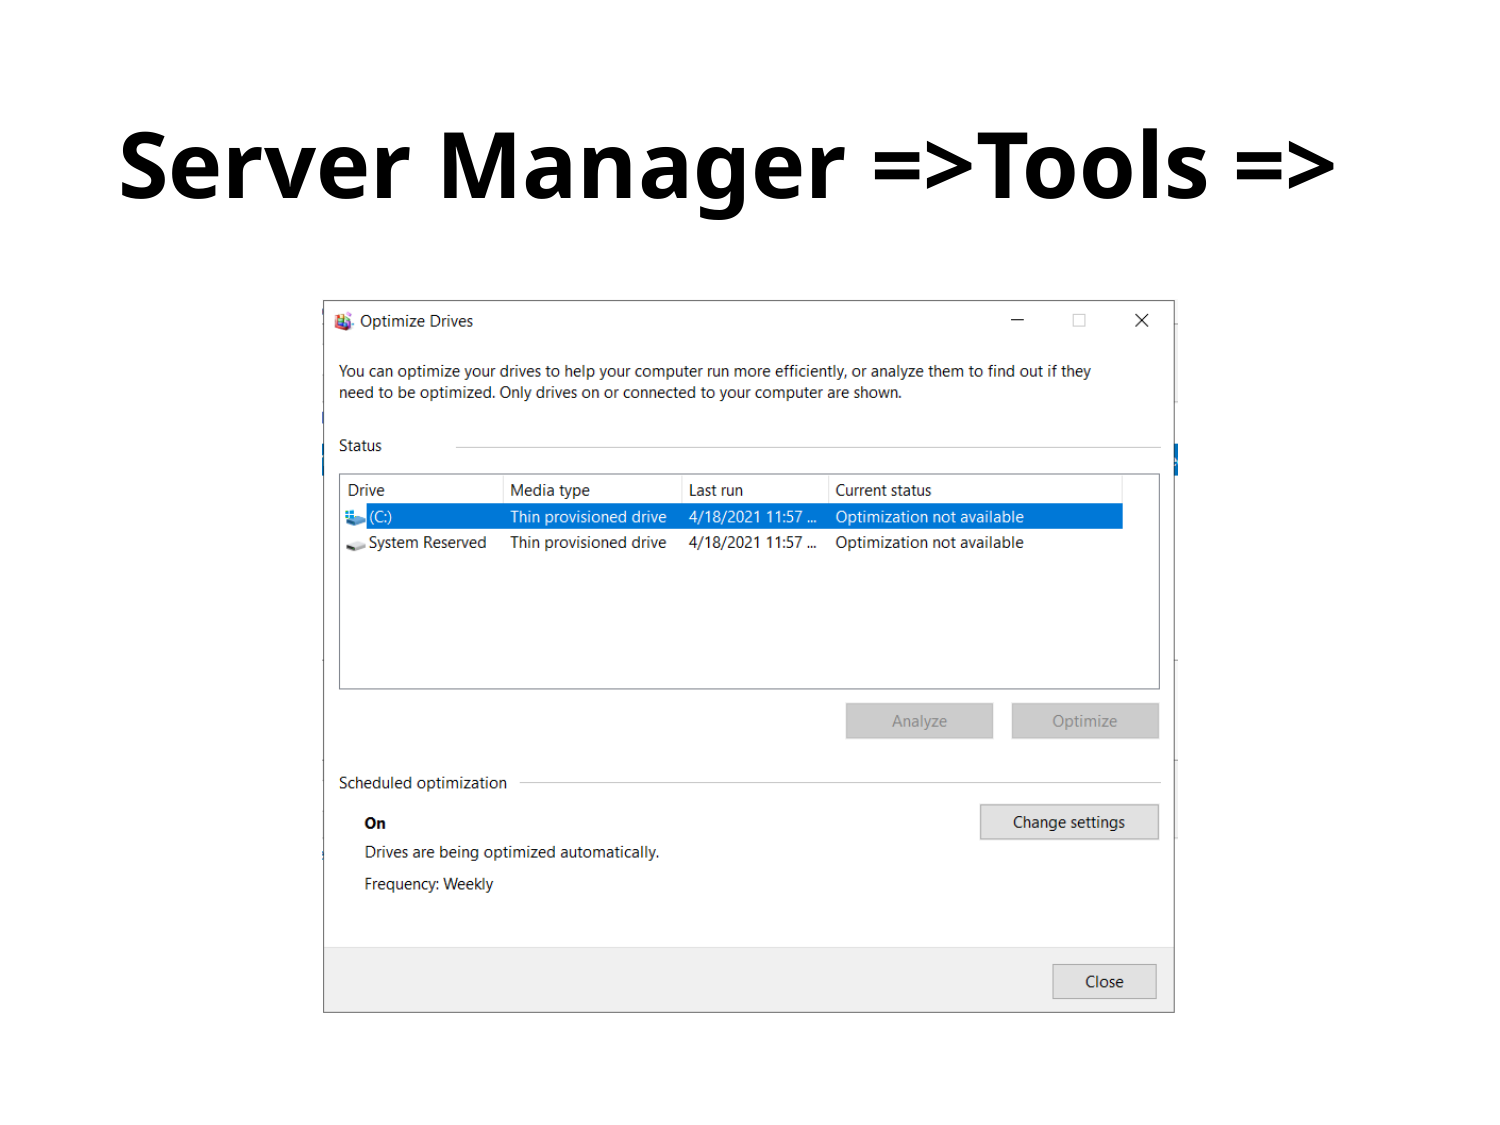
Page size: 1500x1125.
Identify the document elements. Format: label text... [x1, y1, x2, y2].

title Server Manager =>Tools => [103, 59, 1397, 278]
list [322, 299, 1178, 1014]
